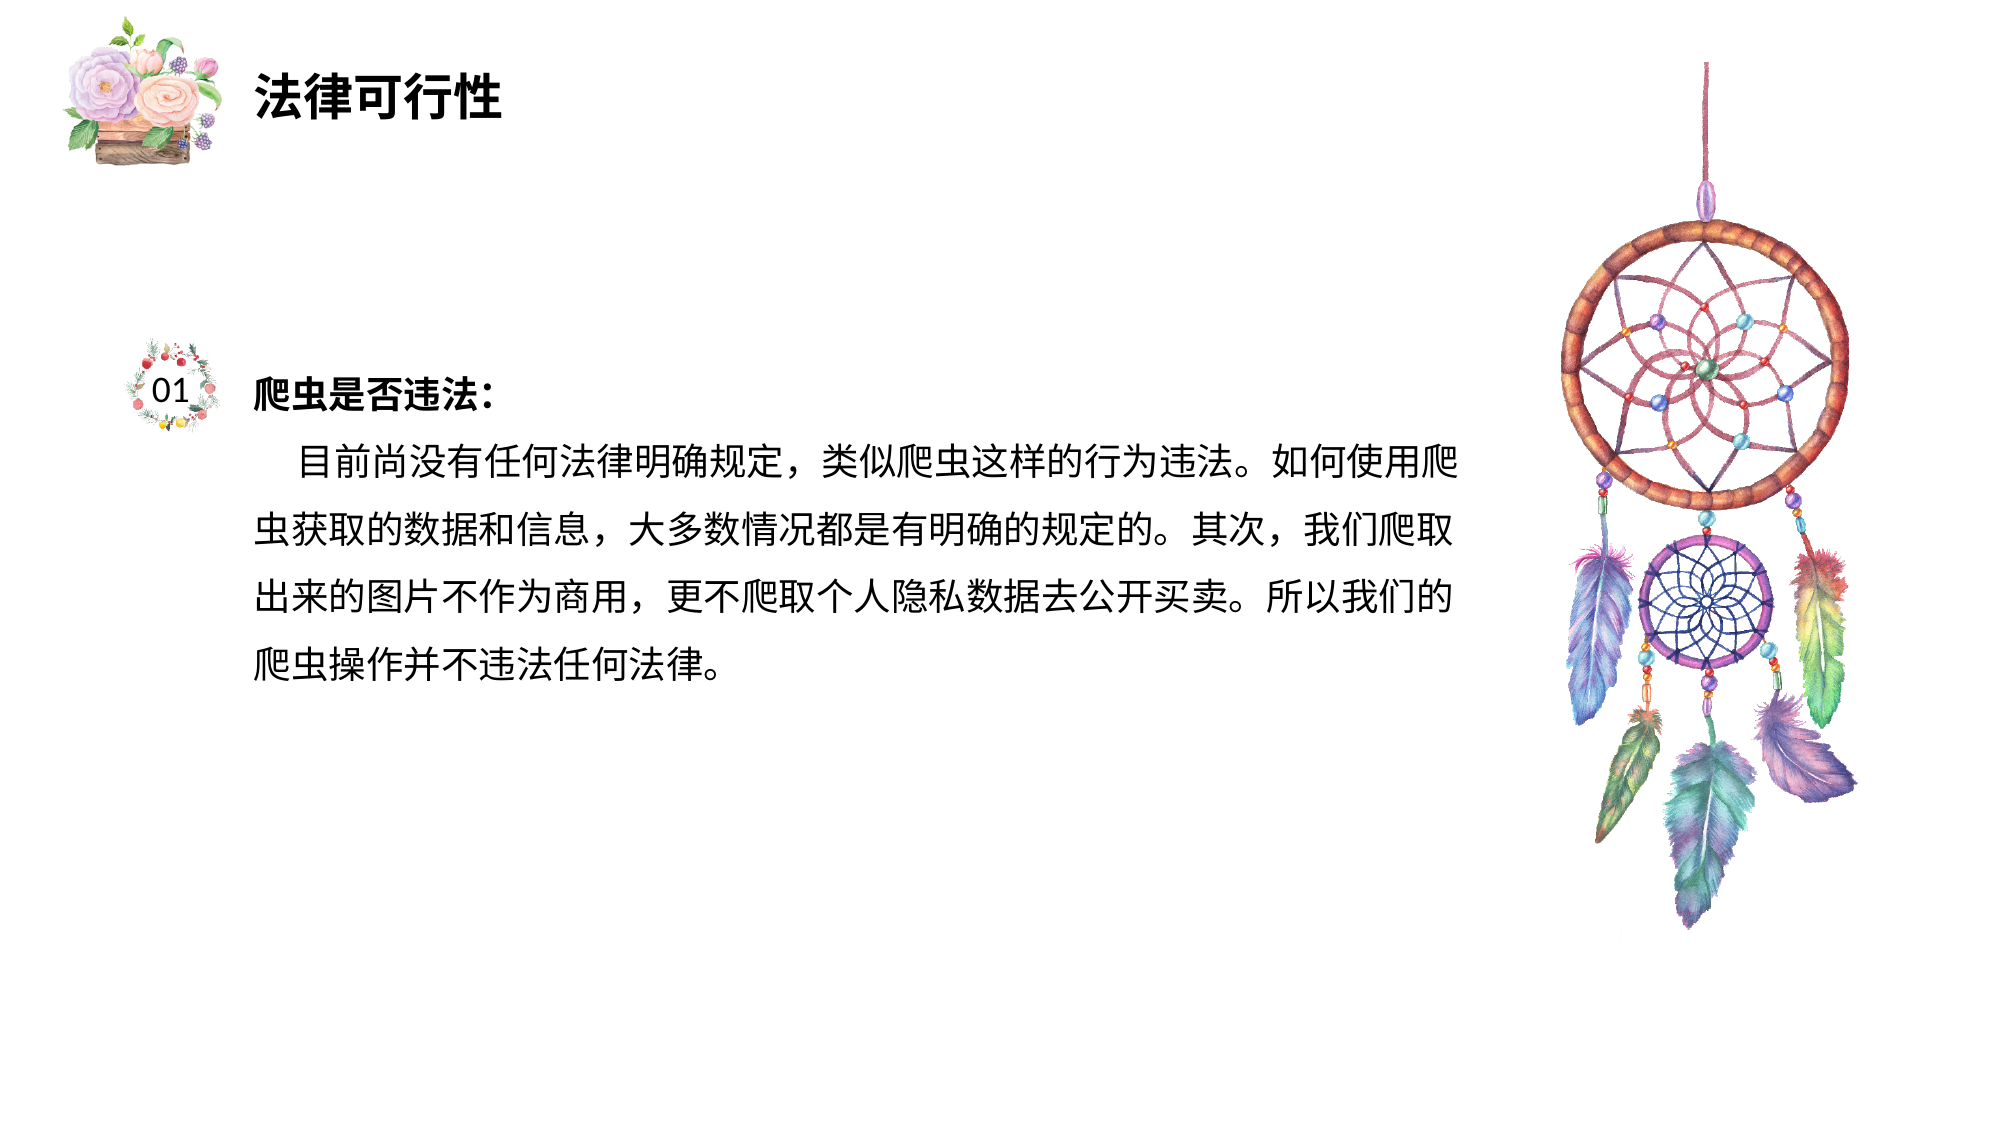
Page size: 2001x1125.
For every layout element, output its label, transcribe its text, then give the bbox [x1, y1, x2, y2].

picture [112, 321, 239, 449]
text_box 法律可行性 [245, 58, 1011, 133]
picture [1515, 62, 1894, 979]
text_box 爬虫是否违法： 目前尚没有任何法律明确规定，类似爬虫这样的行为违法。如何使用爬虫获取的数据和信息，大多数情况都是有明确的规定的。其次，我们爬取出来的图片不作为商用，更不爬取个人隐私数据去公开买卖。所以我们的爬虫操作并不违法任何法律。 [238, 340, 1501, 693]
picture [43, 0, 245, 201]
